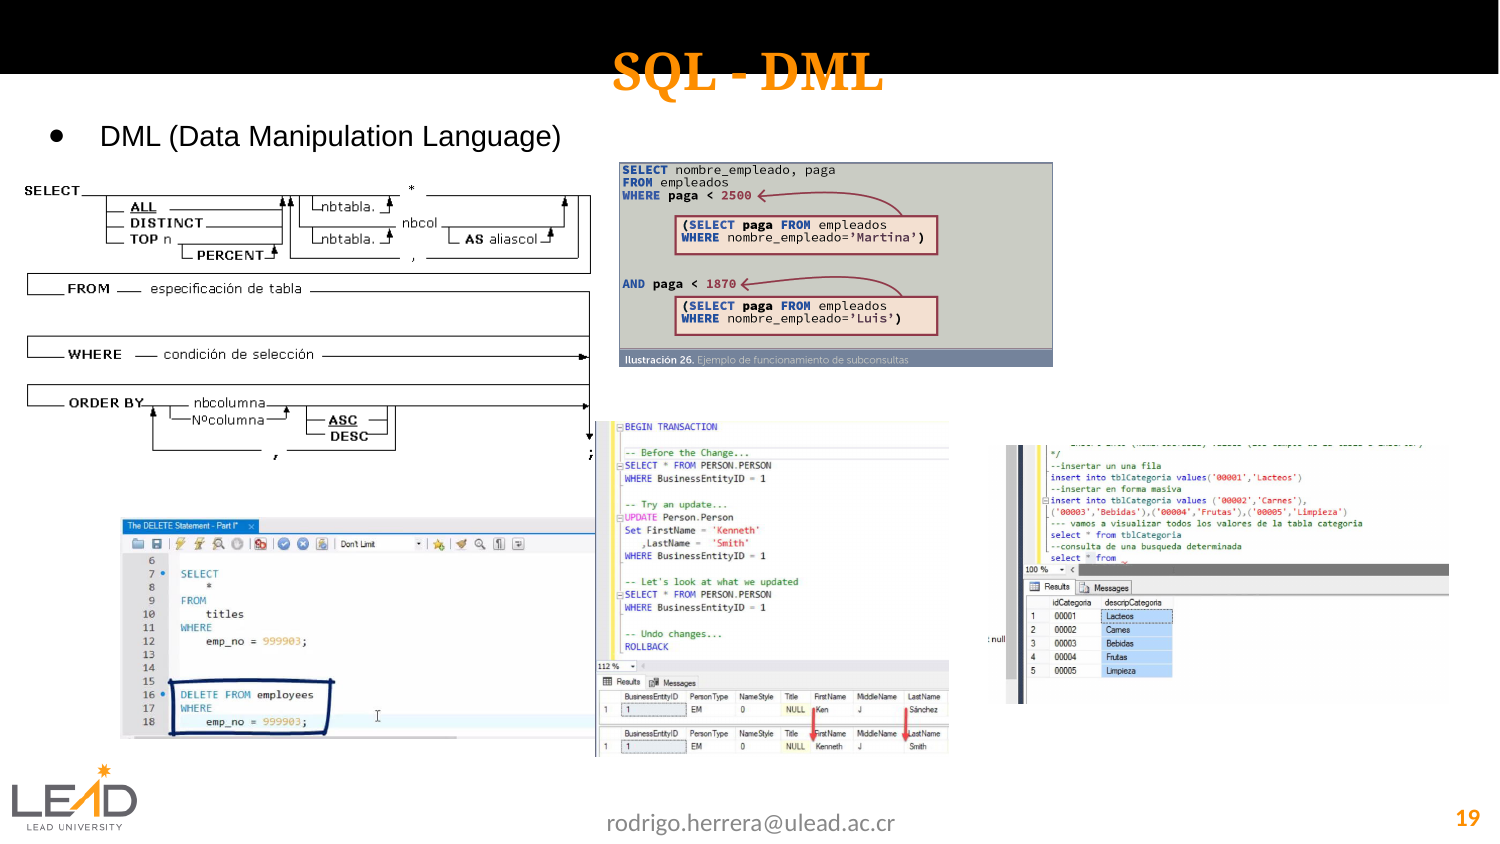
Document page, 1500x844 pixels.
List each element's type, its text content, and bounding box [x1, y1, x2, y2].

text_box SQL - DML [0, 0, 1499, 74]
picture [988, 445, 1449, 705]
text_box DML (Data Manipulation Language) [9, 102, 922, 177]
footer rodrigo.herrera@ulead.ac.cr [513, 798, 989, 844]
picture [19, 181, 949, 757]
slide_number ‹#› [1387, 794, 1496, 840]
picture [1, 758, 147, 839]
picture [619, 162, 1054, 368]
